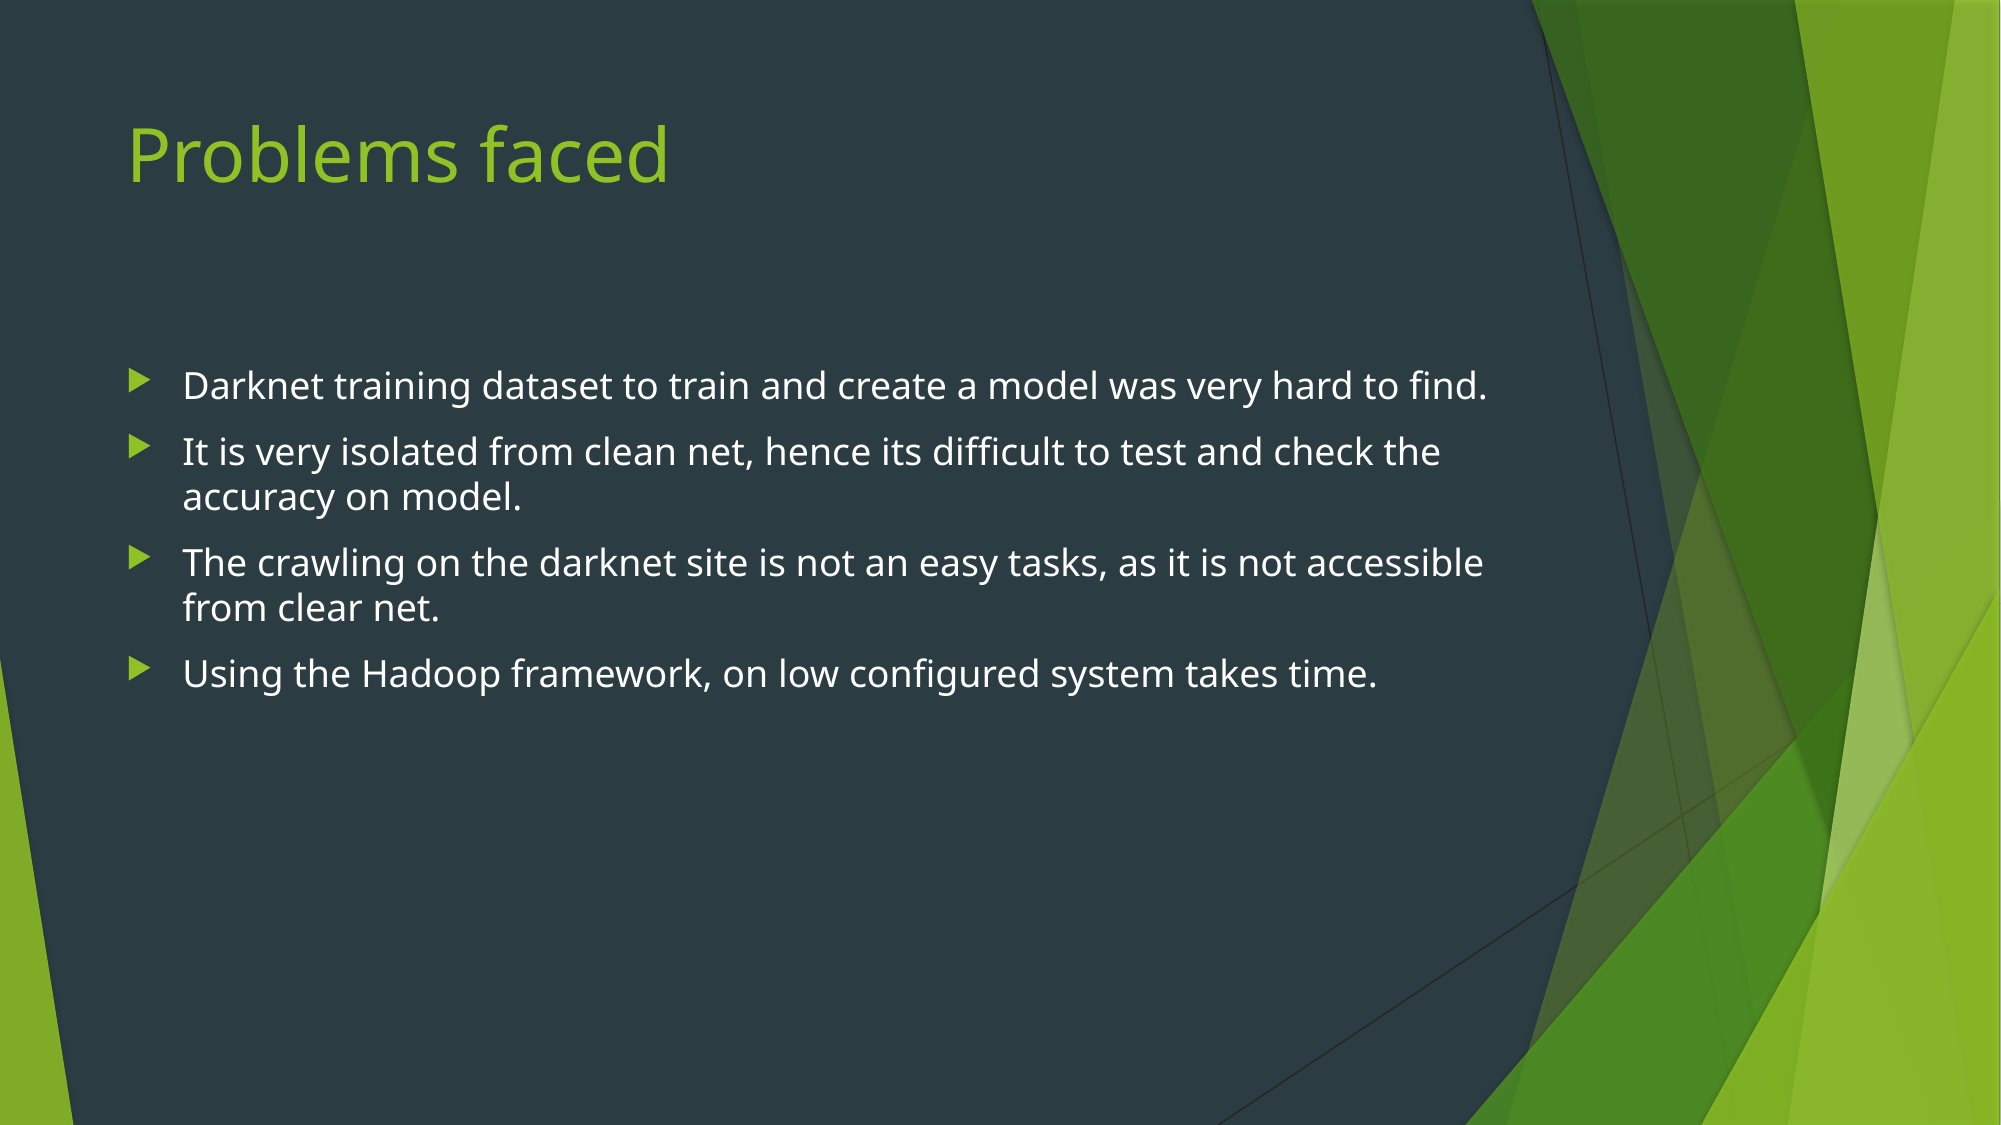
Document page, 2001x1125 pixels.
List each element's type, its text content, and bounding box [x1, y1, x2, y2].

title Problems faced [111, 99, 1522, 317]
list Darknet training dataset to train and create a model was very hard to find. It is very isolated from clean net, hence its difficult to test and check the accuracy on model. The crawling on the darknet site is not an easy tasks, as it is not accessible from clear net. Using the Hadoop framework, on low configured system takes time. [111, 354, 1522, 992]
